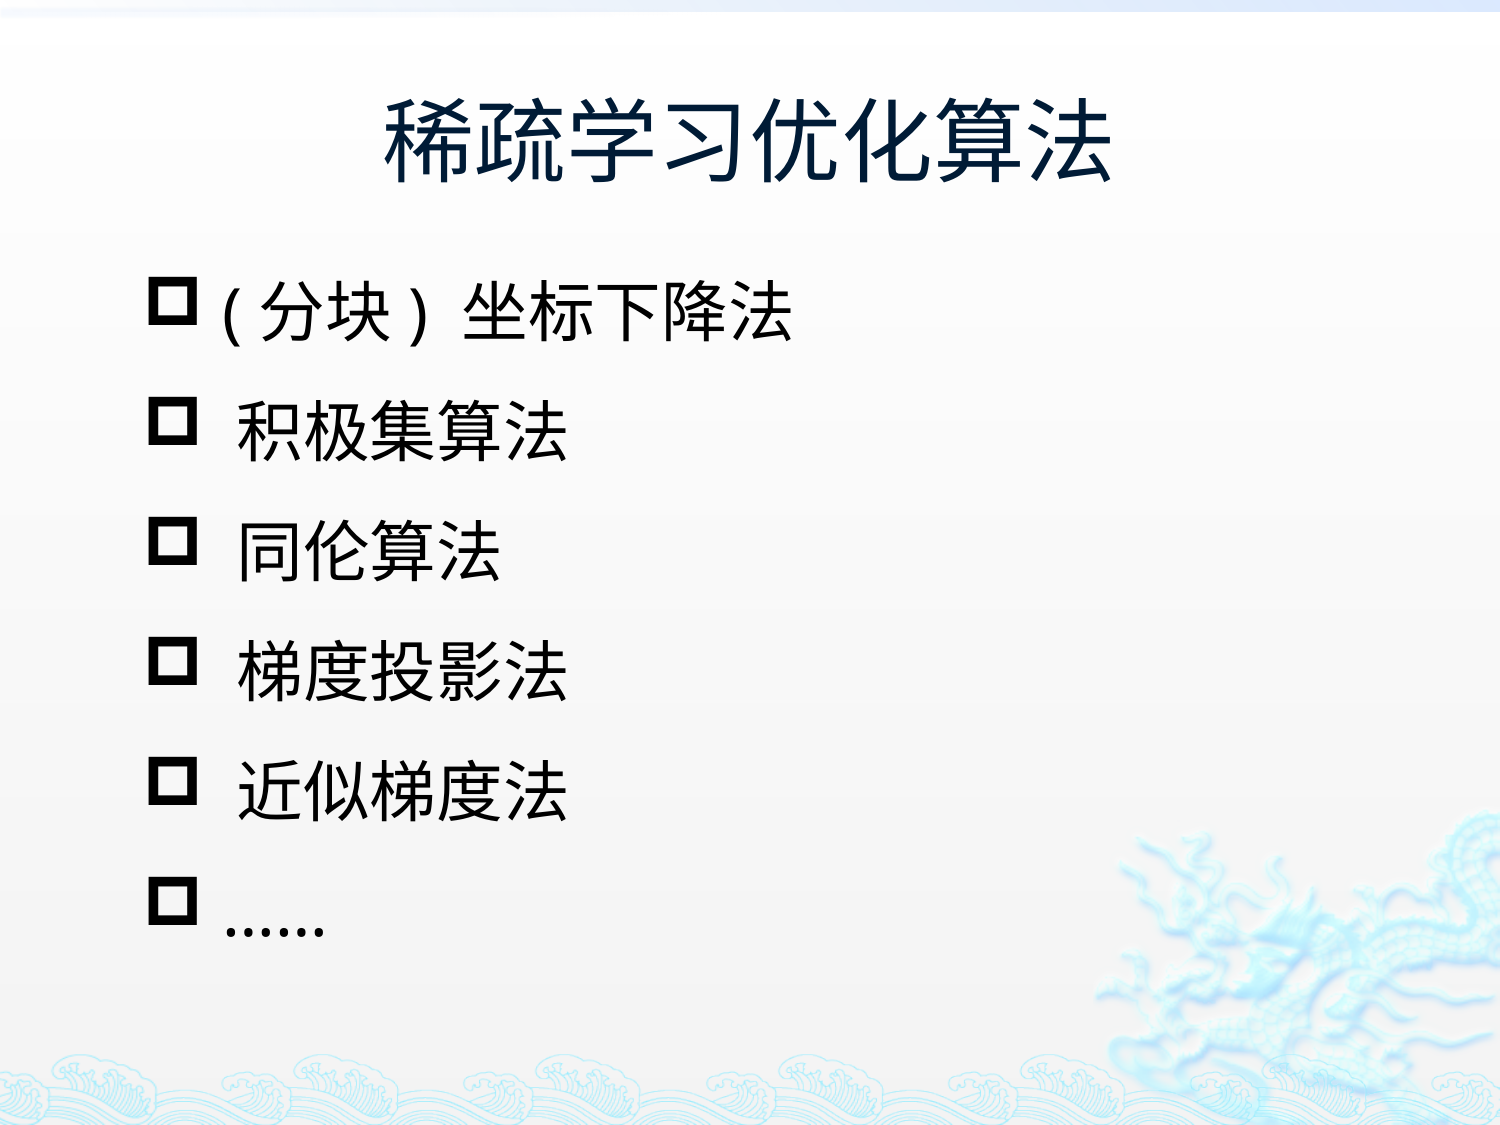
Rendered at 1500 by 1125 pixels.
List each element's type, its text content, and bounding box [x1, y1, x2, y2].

title 稀疏学习优化算法 [75, 45, 1425, 233]
text_box (分块) 坐标下降法 积极集算法 同伦算法 梯度投影法 近似梯度法 …… [128, 222, 1477, 1002]
